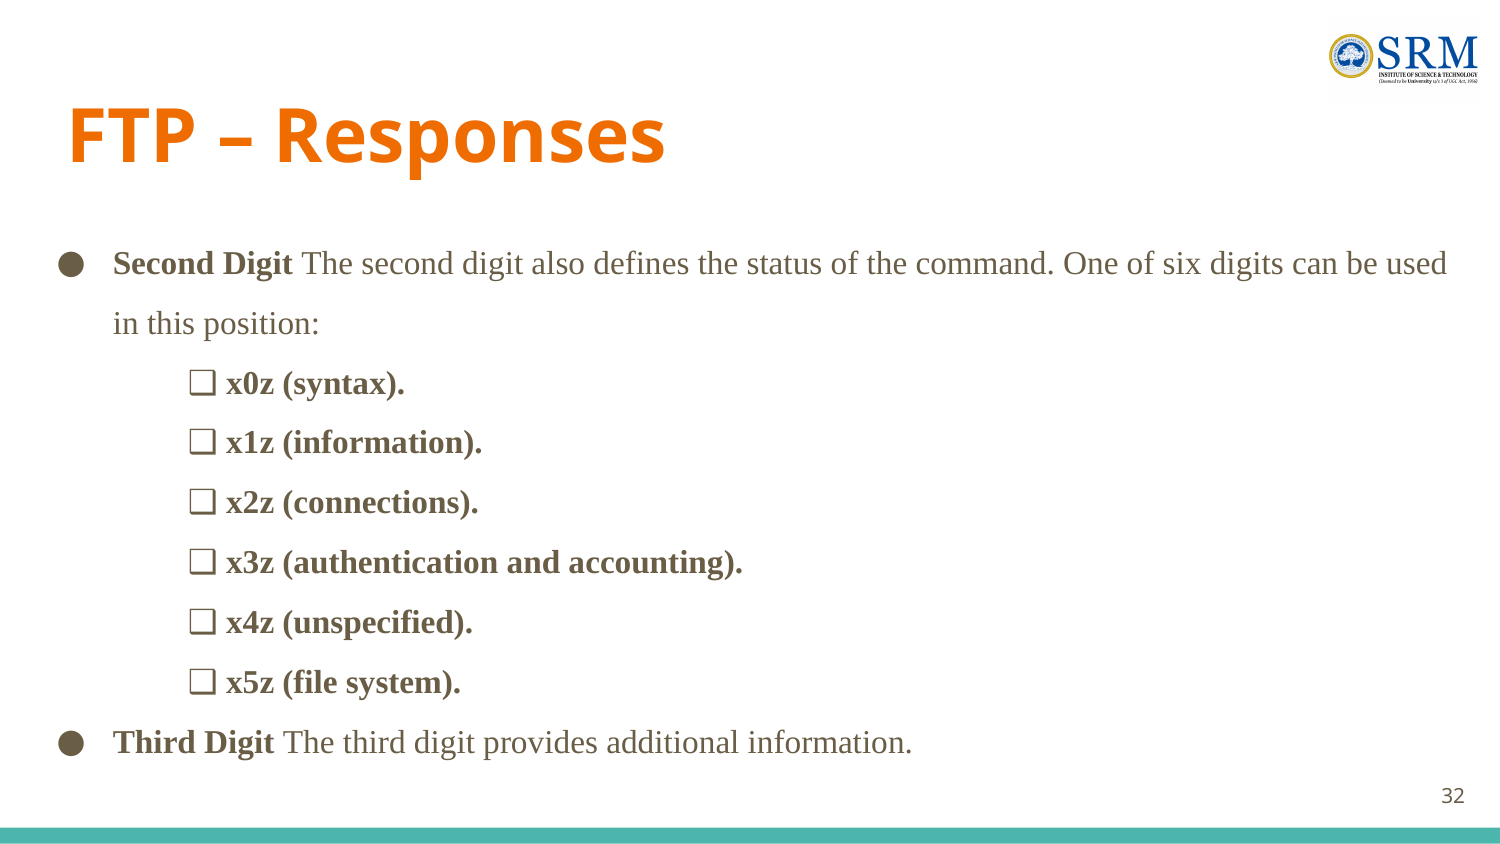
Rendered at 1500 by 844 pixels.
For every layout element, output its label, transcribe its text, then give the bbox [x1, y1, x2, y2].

title FTP – Responses [51, 72, 1449, 189]
list Second Digit The second digit also defines the status of the command. One of six digits can be used in this position: ❑ x0z (syntax). ❑ x1z (information). ❑ x2z (connections). ❑ x3z (authentication and accounting). ❑ x4z (unspecified). ❑ x5z (file system). Third Digit The third digit provides additional information. [22, 206, 1477, 748]
slide_number 32 [1389, 764, 1480, 830]
picture [1326, 16, 1481, 103]
